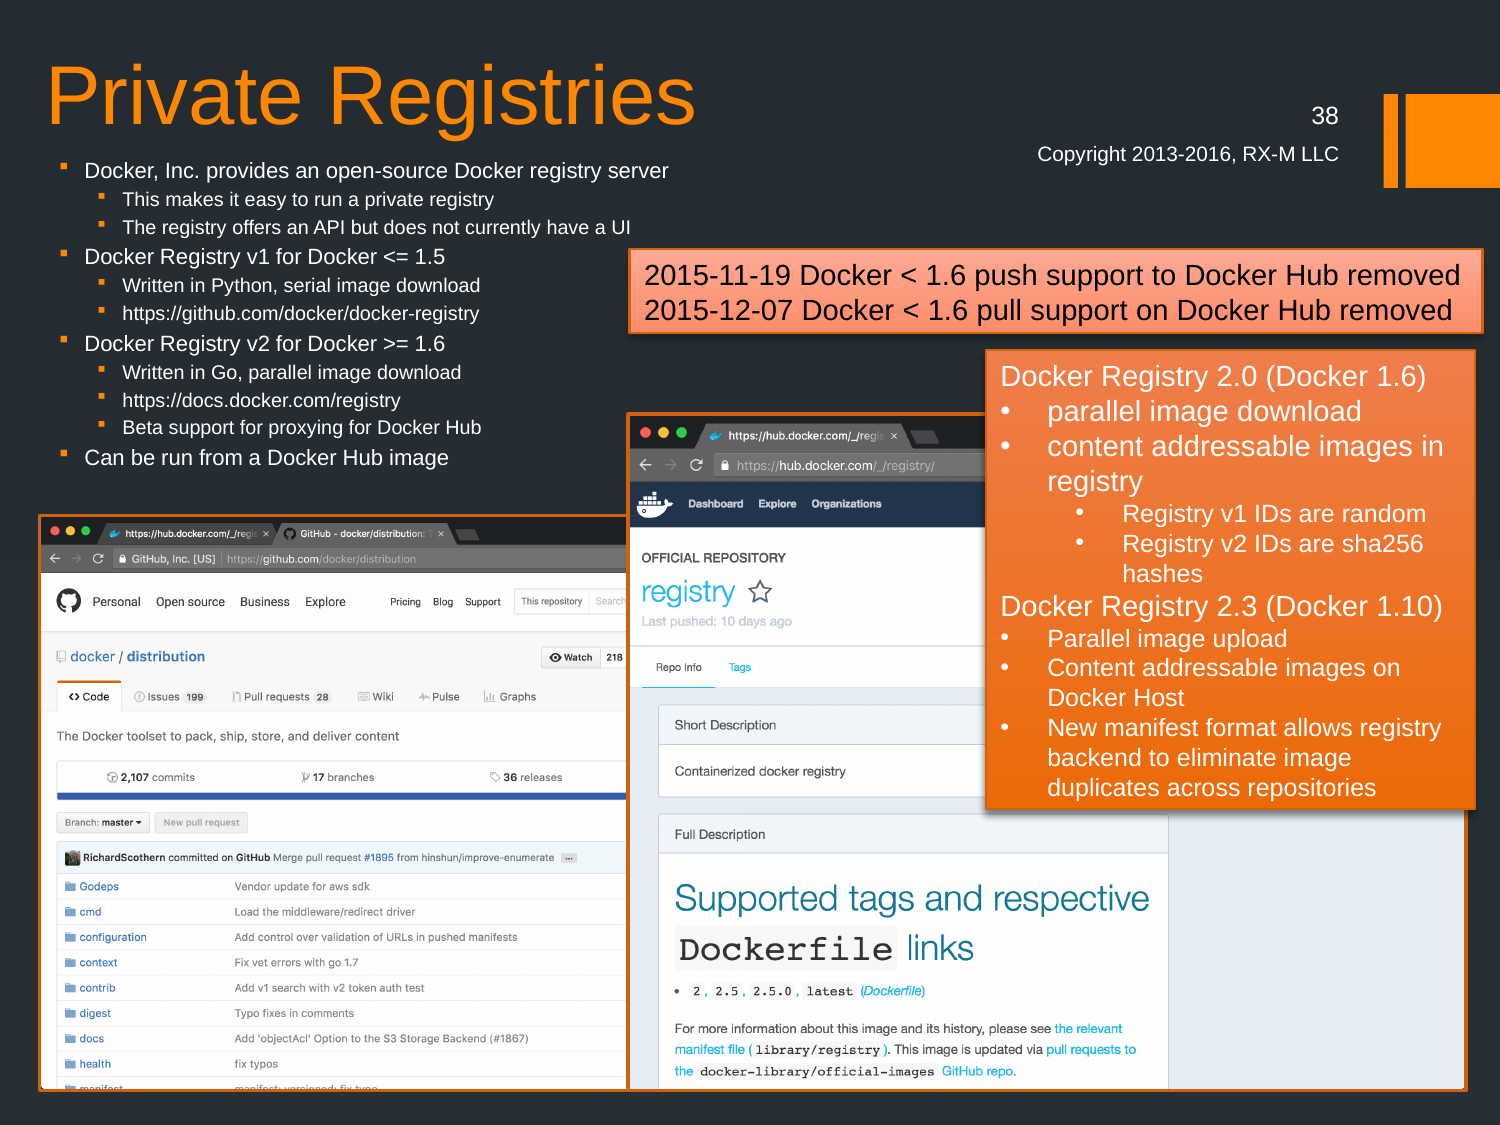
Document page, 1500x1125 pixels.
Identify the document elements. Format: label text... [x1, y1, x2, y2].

text_box Docker Registry 2.0 (Docker 1.6) parallel image download content addressable images in registry Registry v1 IDs are random Registry v2 IDs are sha256 hashes Docker Registry 2.3 (Docker 1.10) Parallel image upload Content addressable images on Docker Host New manifest format allows registry backend to eliminate image duplicates across repositories [985, 349, 1476, 810]
slide_number 38 [1199, 90, 1355, 140]
list Docker, Inc. provides an open-source Docker registry server This makes it easy to run a private registry The registry offers an API but does not currently have a UI Docker Registry v1 for Docker <= 1.5 Written in Python, serial image download https://github.com/docker/docker-registry Docker Registry v2 for Docker >= 1.6 Written in Go, parallel image download https://docs.docker.com/registry Beta support for proxying for Docker Hub Can be run from a Docker Hub image [37, 148, 1325, 482]
picture [40, 415, 1465, 1090]
title Private Registries [30, 31, 1243, 149]
text_box 2015-11-19 Docker < 1.6 push support to Docker Hub removed 2015-12-07 Docker < 1.6 pull support on Docker Hub removed [628, 248, 1484, 334]
footer Copyright 2013-2016, RX-M LLC [985, 140, 1355, 190]
